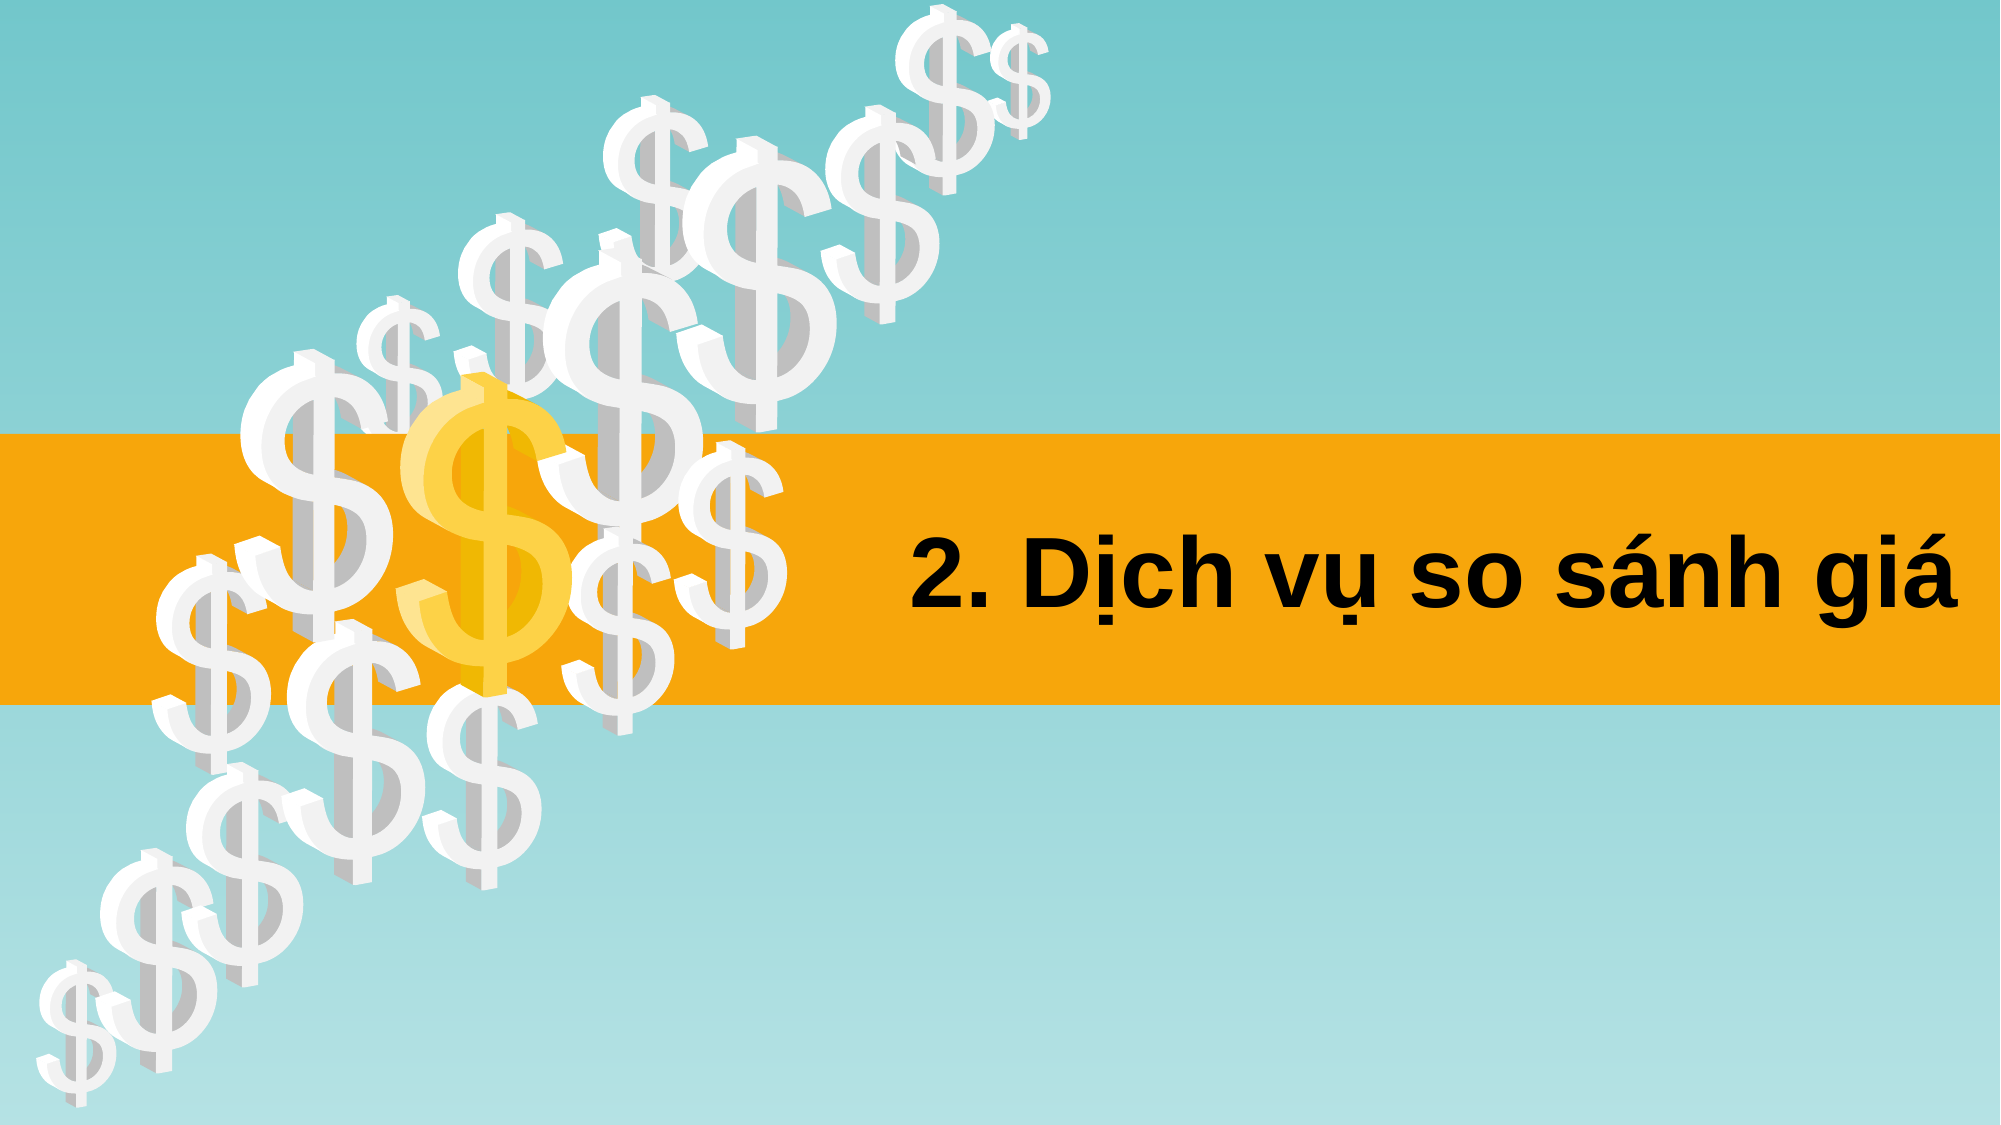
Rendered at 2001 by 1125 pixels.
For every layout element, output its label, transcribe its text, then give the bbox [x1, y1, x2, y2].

text_box [0, 433, 233, 706]
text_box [352, 295, 443, 462]
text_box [995, 23, 1051, 140]
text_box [280, 618, 421, 886]
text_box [598, 94, 712, 247]
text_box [421, 698, 542, 891]
text_box 2. Dịch vụ so sánh giá [895, 499, 2000, 635]
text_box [820, 104, 940, 325]
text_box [151, 553, 271, 775]
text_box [673, 440, 787, 650]
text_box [180, 761, 303, 988]
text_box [94, 847, 218, 1074]
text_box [35, 959, 117, 1108]
text_box [542, 698, 560, 706]
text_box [560, 526, 675, 736]
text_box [453, 212, 567, 371]
text_box [271, 643, 280, 706]
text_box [675, 135, 837, 433]
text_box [395, 371, 572, 698]
text_box [675, 433, 2000, 706]
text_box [890, 4, 995, 196]
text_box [233, 348, 393, 643]
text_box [535, 247, 703, 526]
